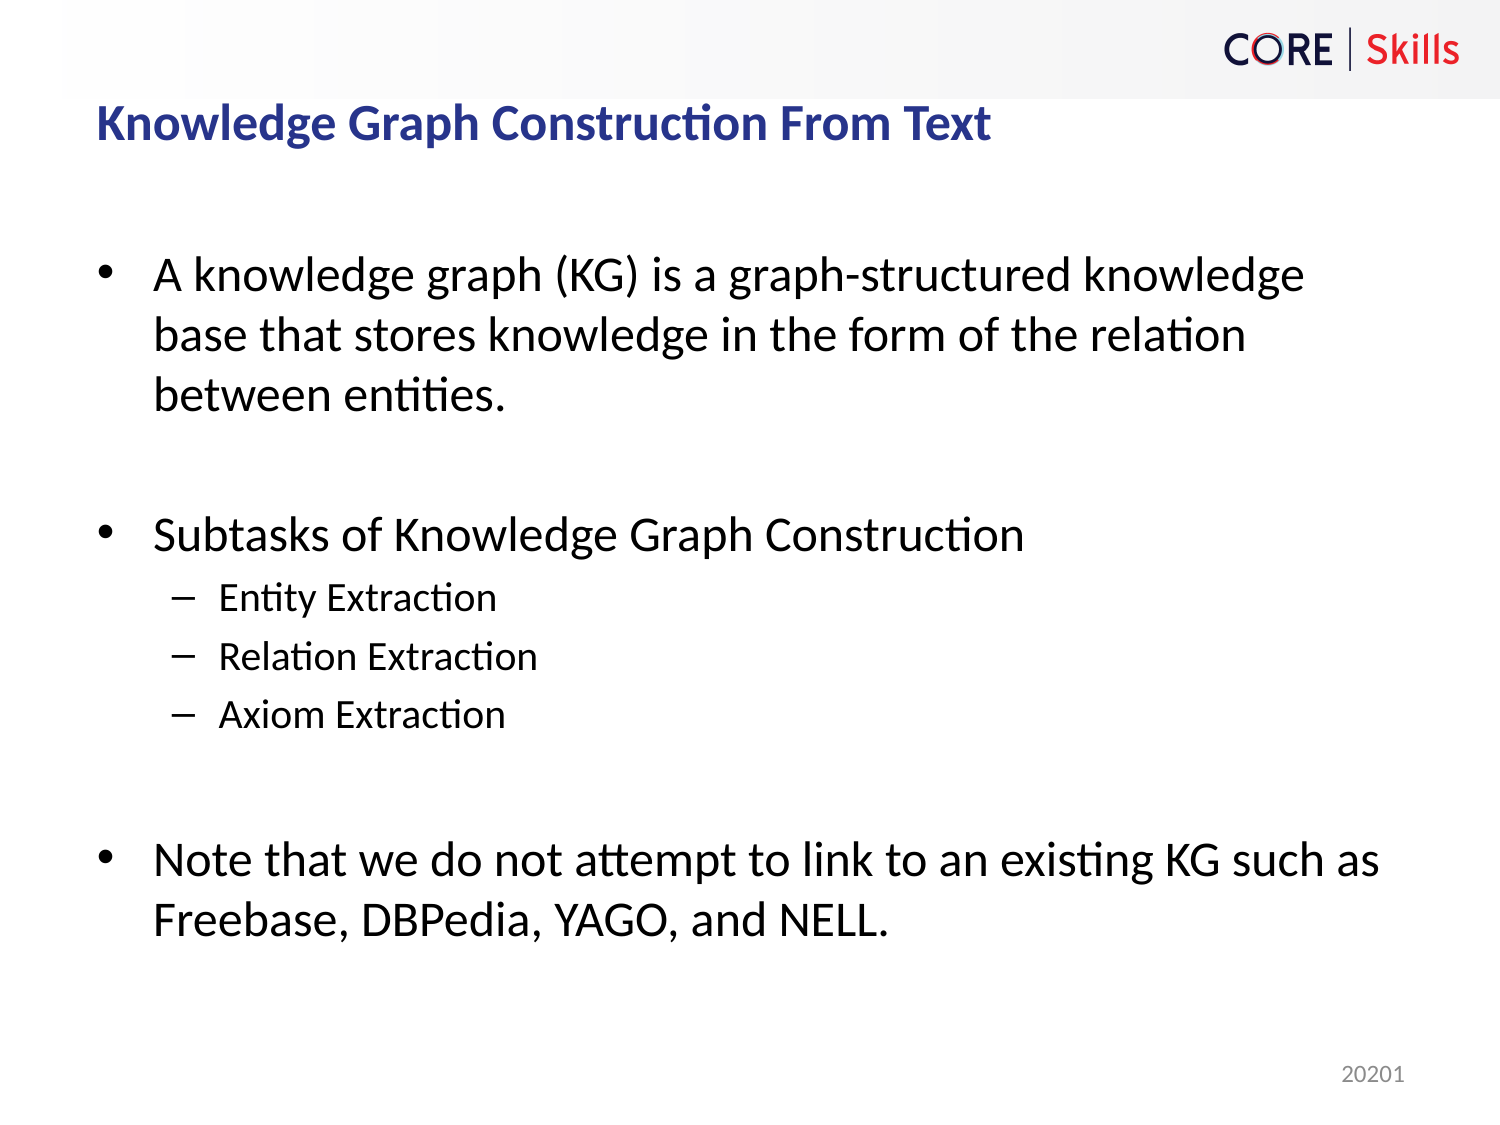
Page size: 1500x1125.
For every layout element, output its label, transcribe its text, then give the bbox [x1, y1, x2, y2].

list A knowledge graph (KG) is a graph-structured knowledge base that stores knowledge in the form of the relation between entities. Subtasks of Knowledge Graph Construction Entity Extraction Relation Extraction Axiom Extraction Note that we do not attempt to link to an existing KG such as Freebase, DBPedia, YAGO, and NELL. [76, 231, 1424, 1024]
picture [0, 0, 1500, 99]
list Knowledge Graph Construction From Text [76, 78, 1069, 173]
slide_number 20201 [1074, 1042, 1425, 1103]
